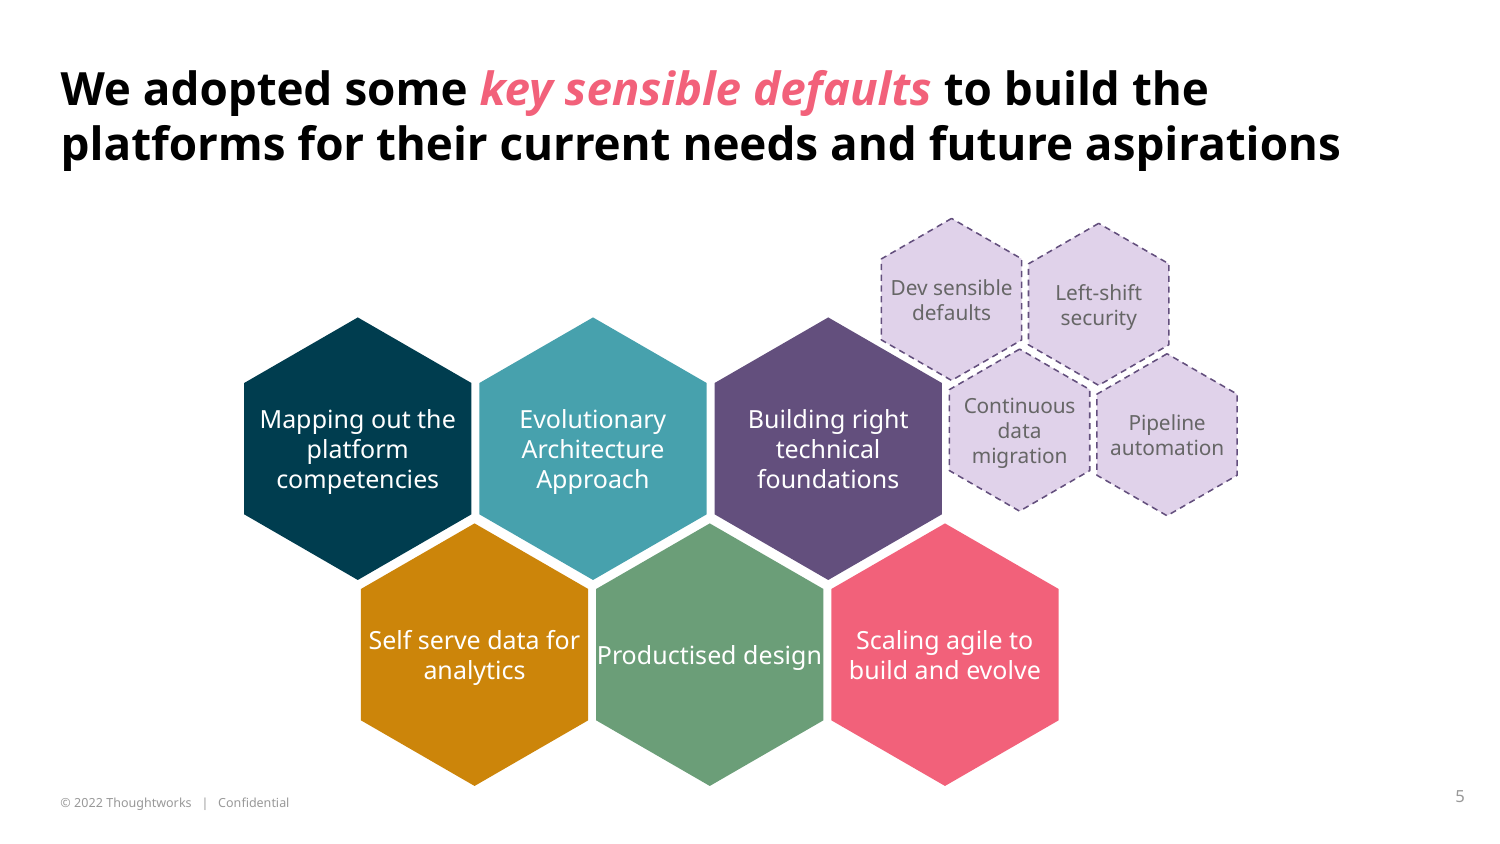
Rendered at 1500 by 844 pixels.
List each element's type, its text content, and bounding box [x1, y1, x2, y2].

text_box Continuous data migration [949, 349, 1090, 512]
text_box Left-shift security [1028, 223, 1169, 386]
text_box Pipeline automation [1096, 353, 1238, 516]
slide_number ‹#› [1389, 764, 1480, 830]
text_box Dev sensible defaults [881, 218, 1022, 381]
title We adopted some key sensible defaults to build the platforms for their current needs and future aspirations [60, 60, 1440, 154]
text_box Building right technical foundations [714, 317, 942, 580]
text_box Productised design [596, 523, 824, 786]
text_box Evolutionary Architecture Approach [479, 317, 707, 580]
text_box Scaling agile to build and evolve [831, 523, 1059, 786]
text_box Mapping out the platform competencies [244, 317, 472, 580]
text_box Self serve data for analytics [360, 523, 589, 786]
